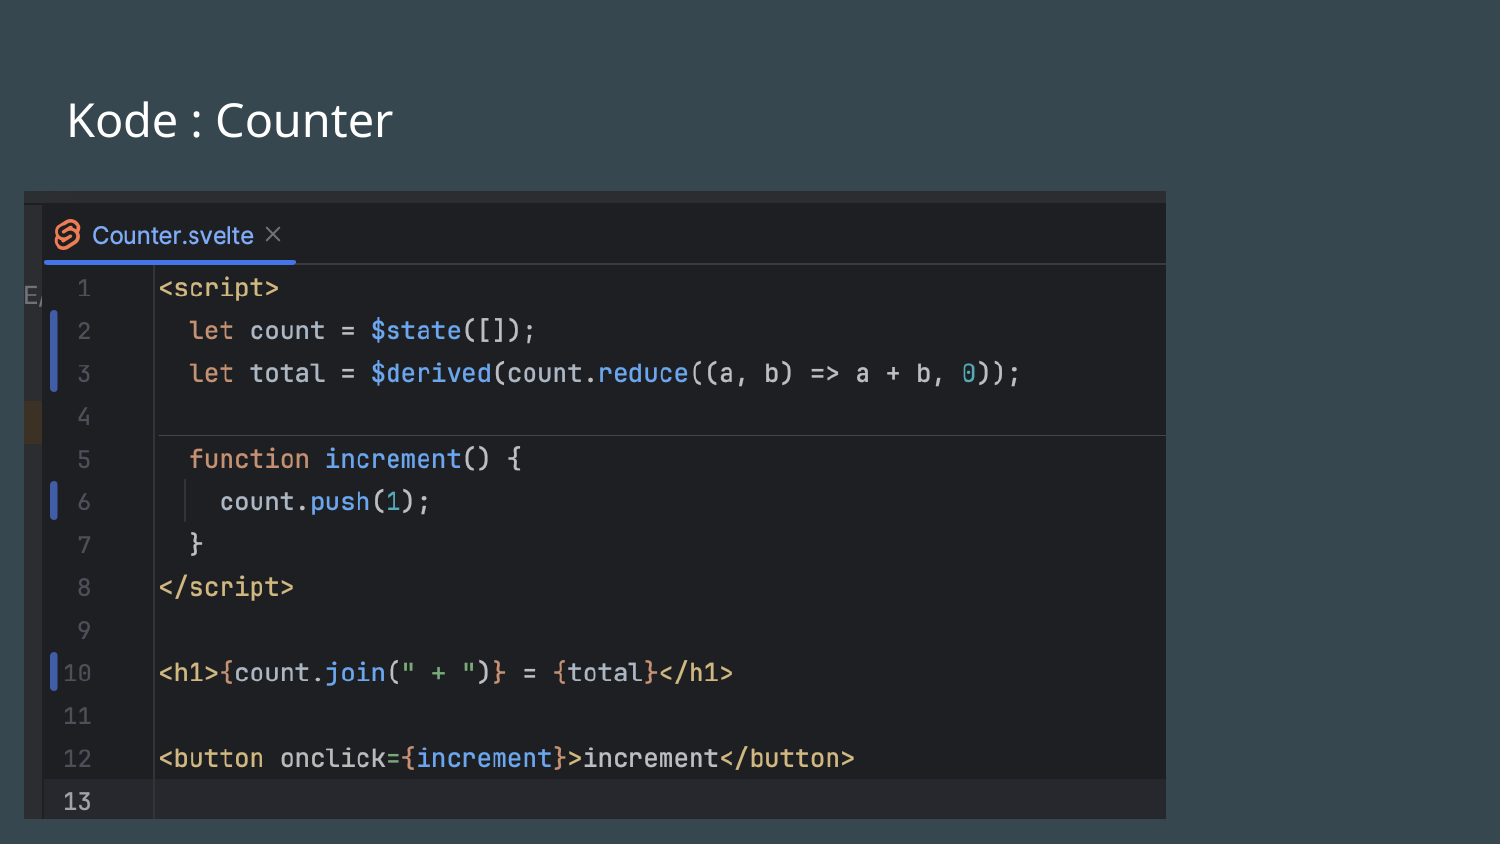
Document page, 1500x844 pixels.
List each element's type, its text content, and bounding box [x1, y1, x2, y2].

title Kode : Counter [51, 72, 1449, 167]
picture [24, 191, 1167, 819]
